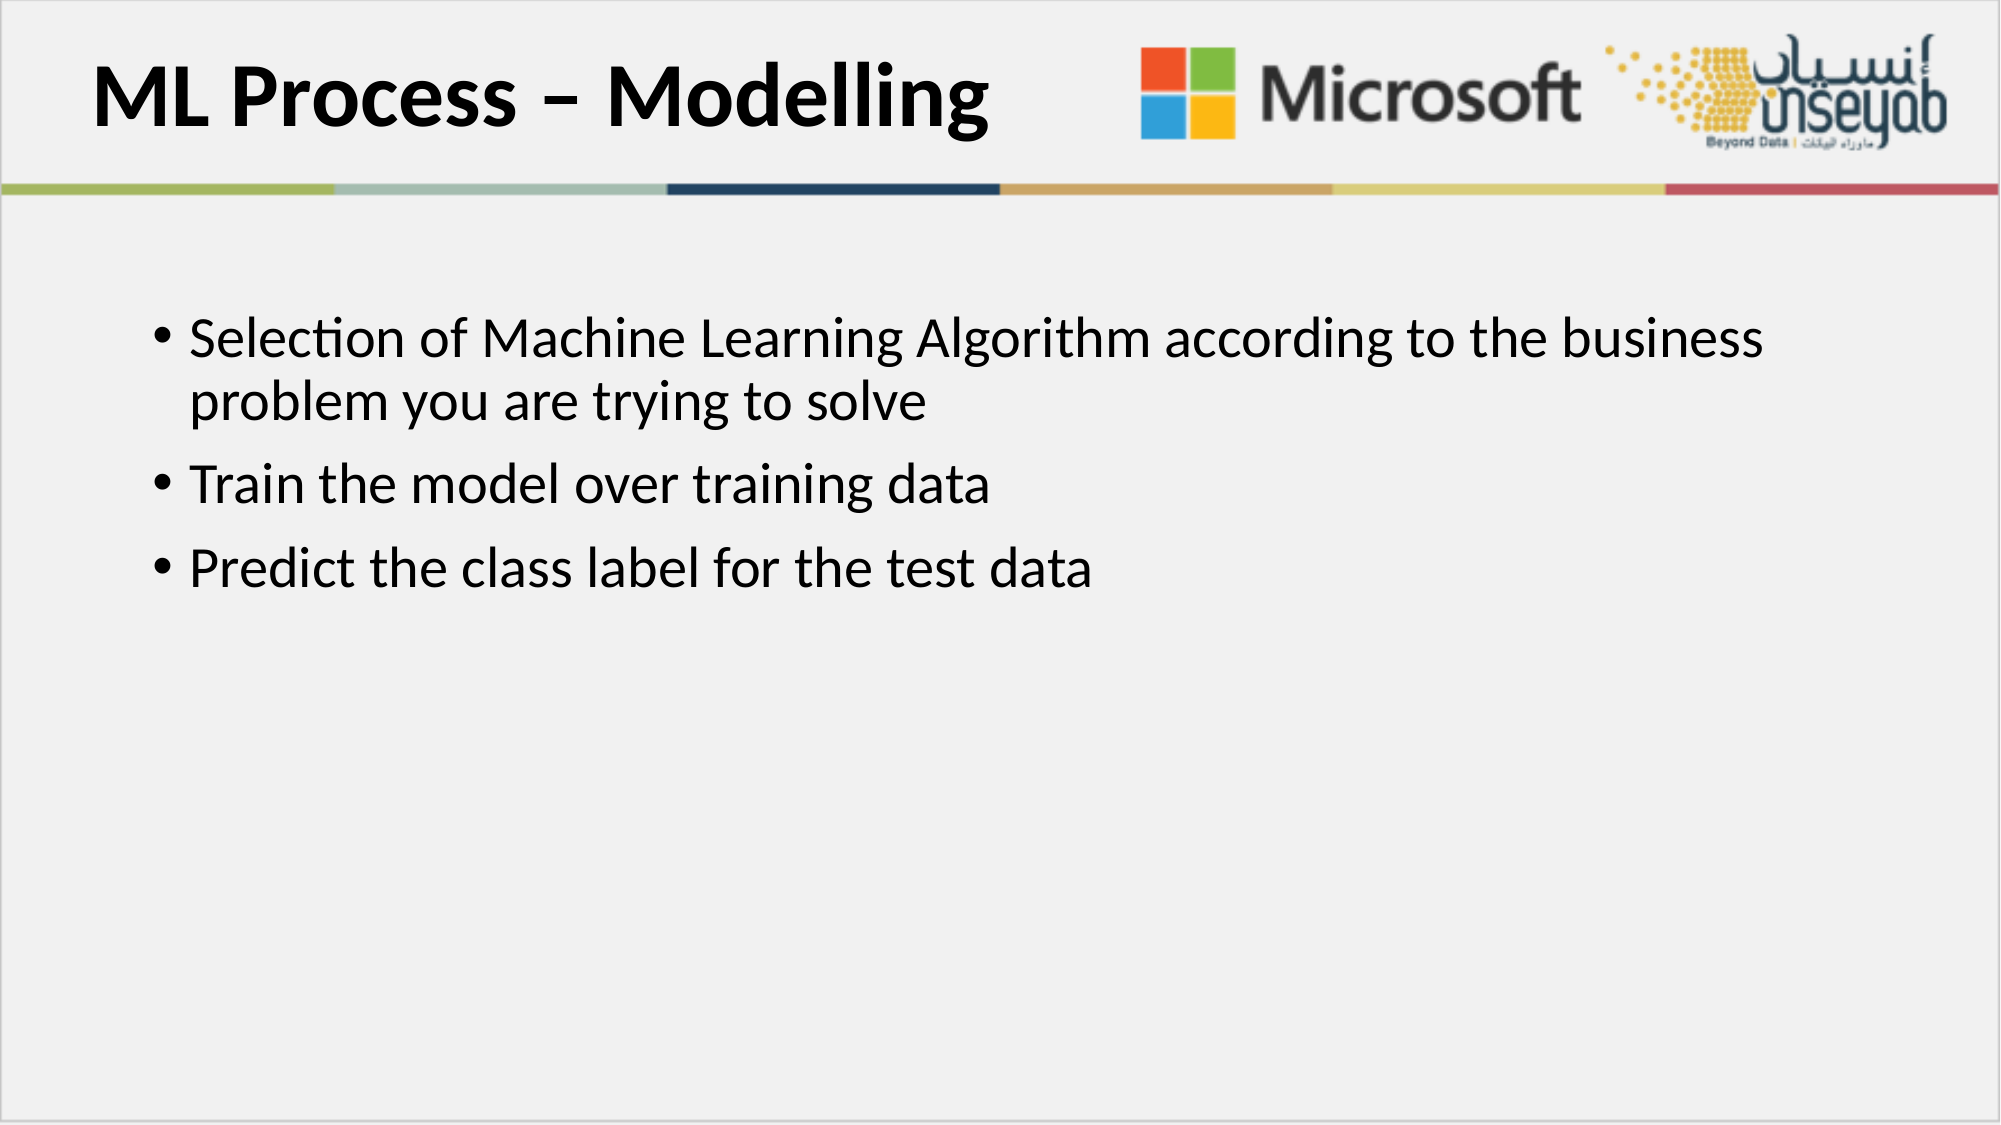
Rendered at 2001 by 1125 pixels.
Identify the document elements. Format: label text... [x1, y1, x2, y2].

picture [0, 0, 2001, 1125]
list Selection of Machine Learning Algorithm according to the business problem you are trying to solve Train the model over training data Predict the class label for the test data [137, 299, 1863, 1014]
title ML Process – Modelling [76, 16, 1085, 178]
